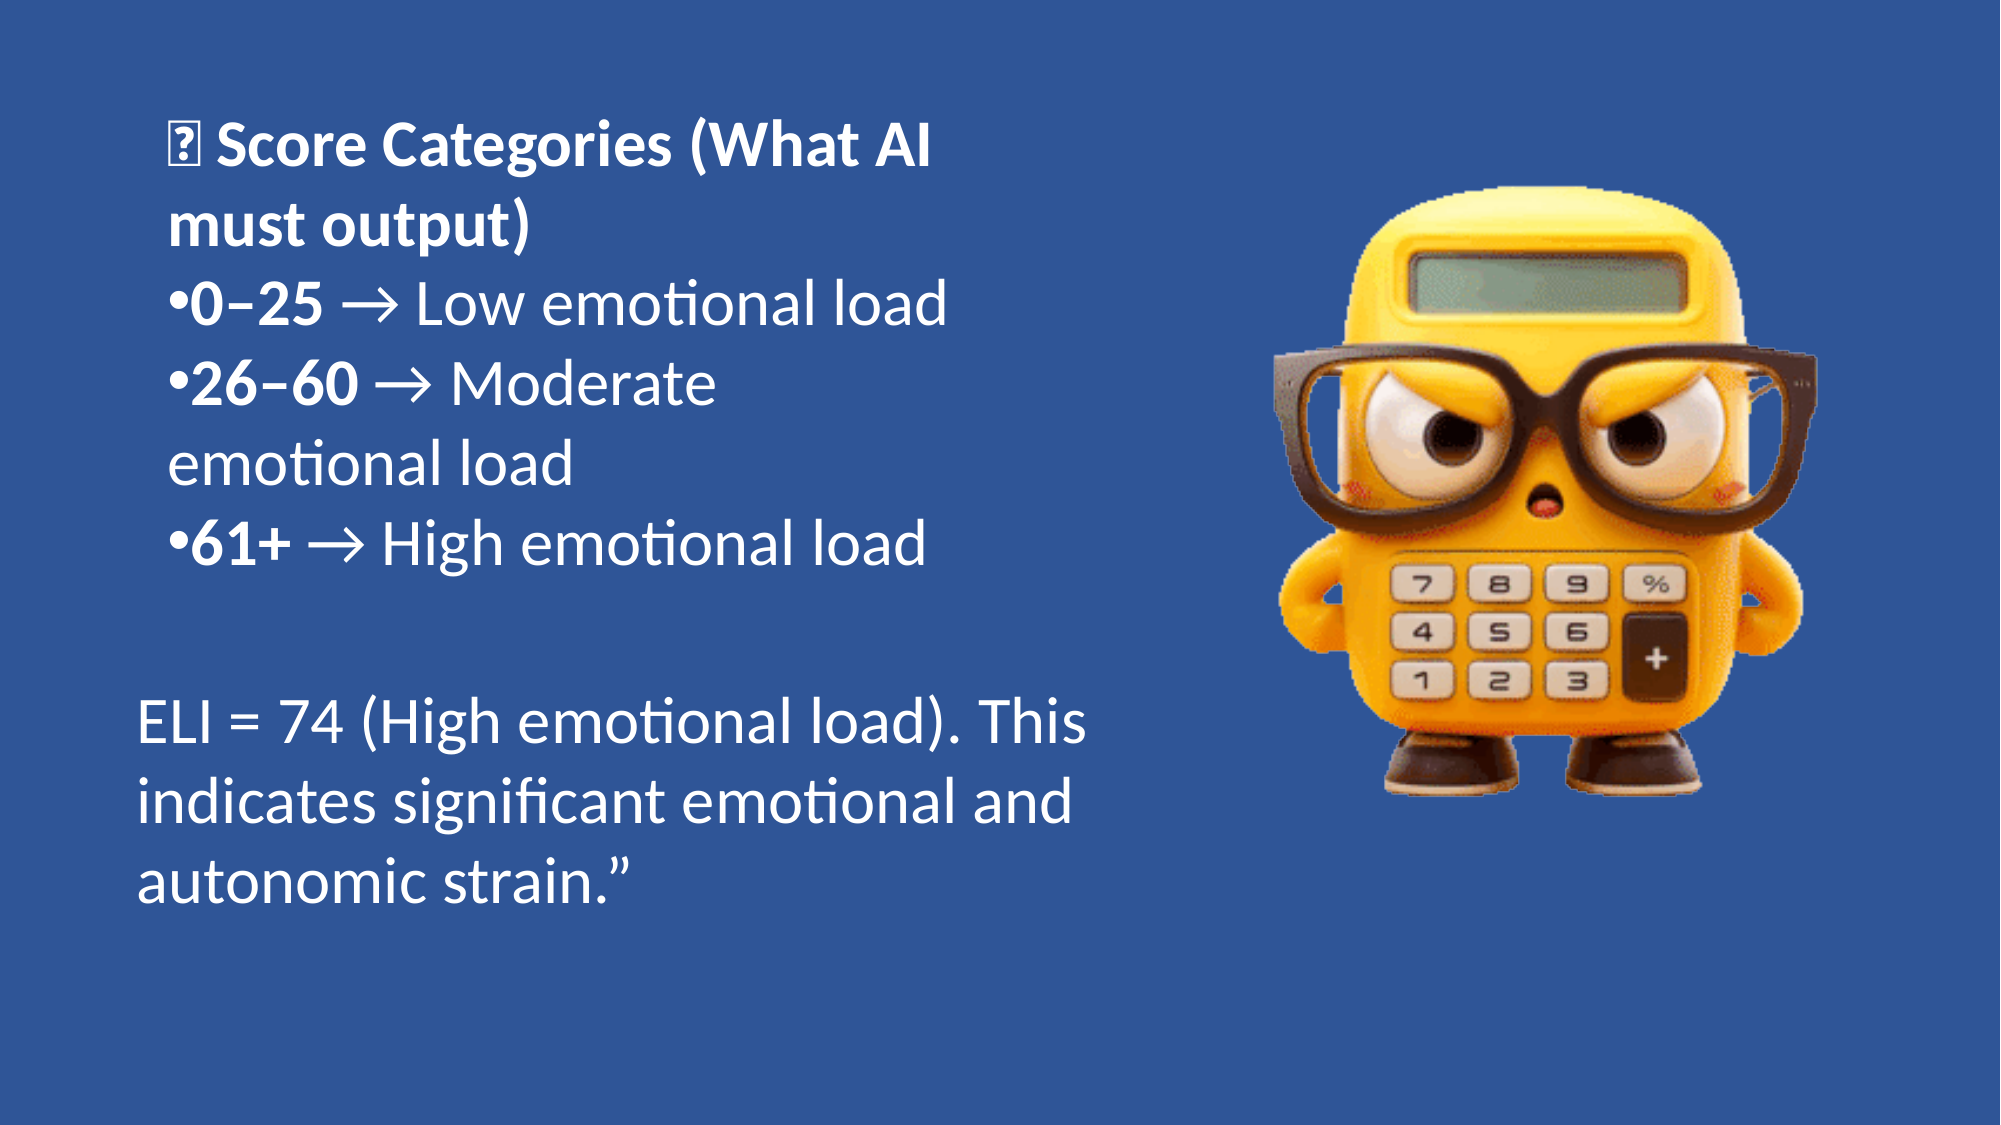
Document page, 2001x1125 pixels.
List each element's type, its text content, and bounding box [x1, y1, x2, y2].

text_box ELI = 74 (High emotional load). This indicates significant emotional and autonomic strain.” [121, 669, 1122, 925]
text_box 🔵 Score Categories (What AI must output) 0–25 → Low emotional load 26–60 → Moderate emotional load 61+ → High emotional load [152, 91, 1000, 587]
picture [1195, 140, 1900, 844]
